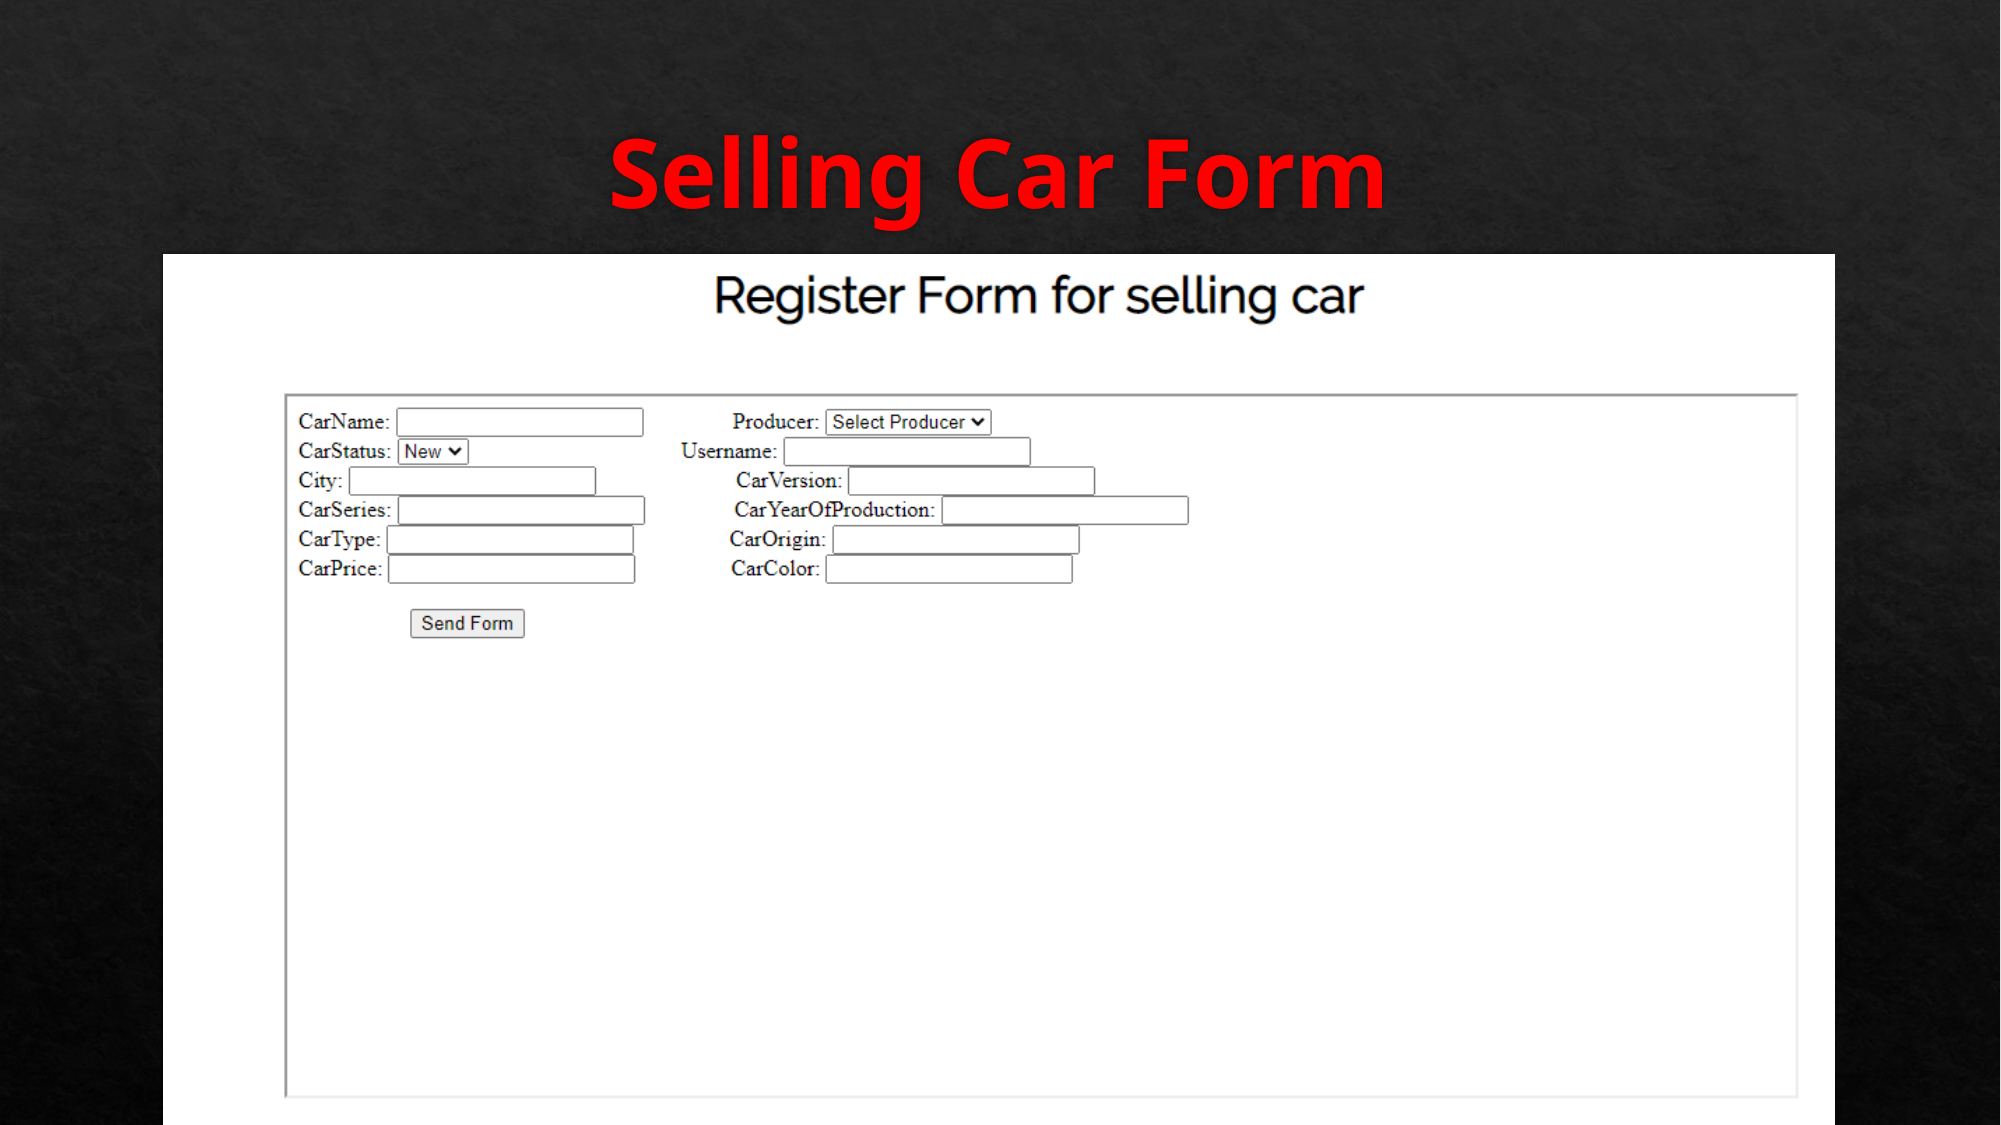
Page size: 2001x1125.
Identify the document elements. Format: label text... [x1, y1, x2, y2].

title Selling Car Form [149, 99, 1849, 255]
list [163, 254, 1835, 1125]
